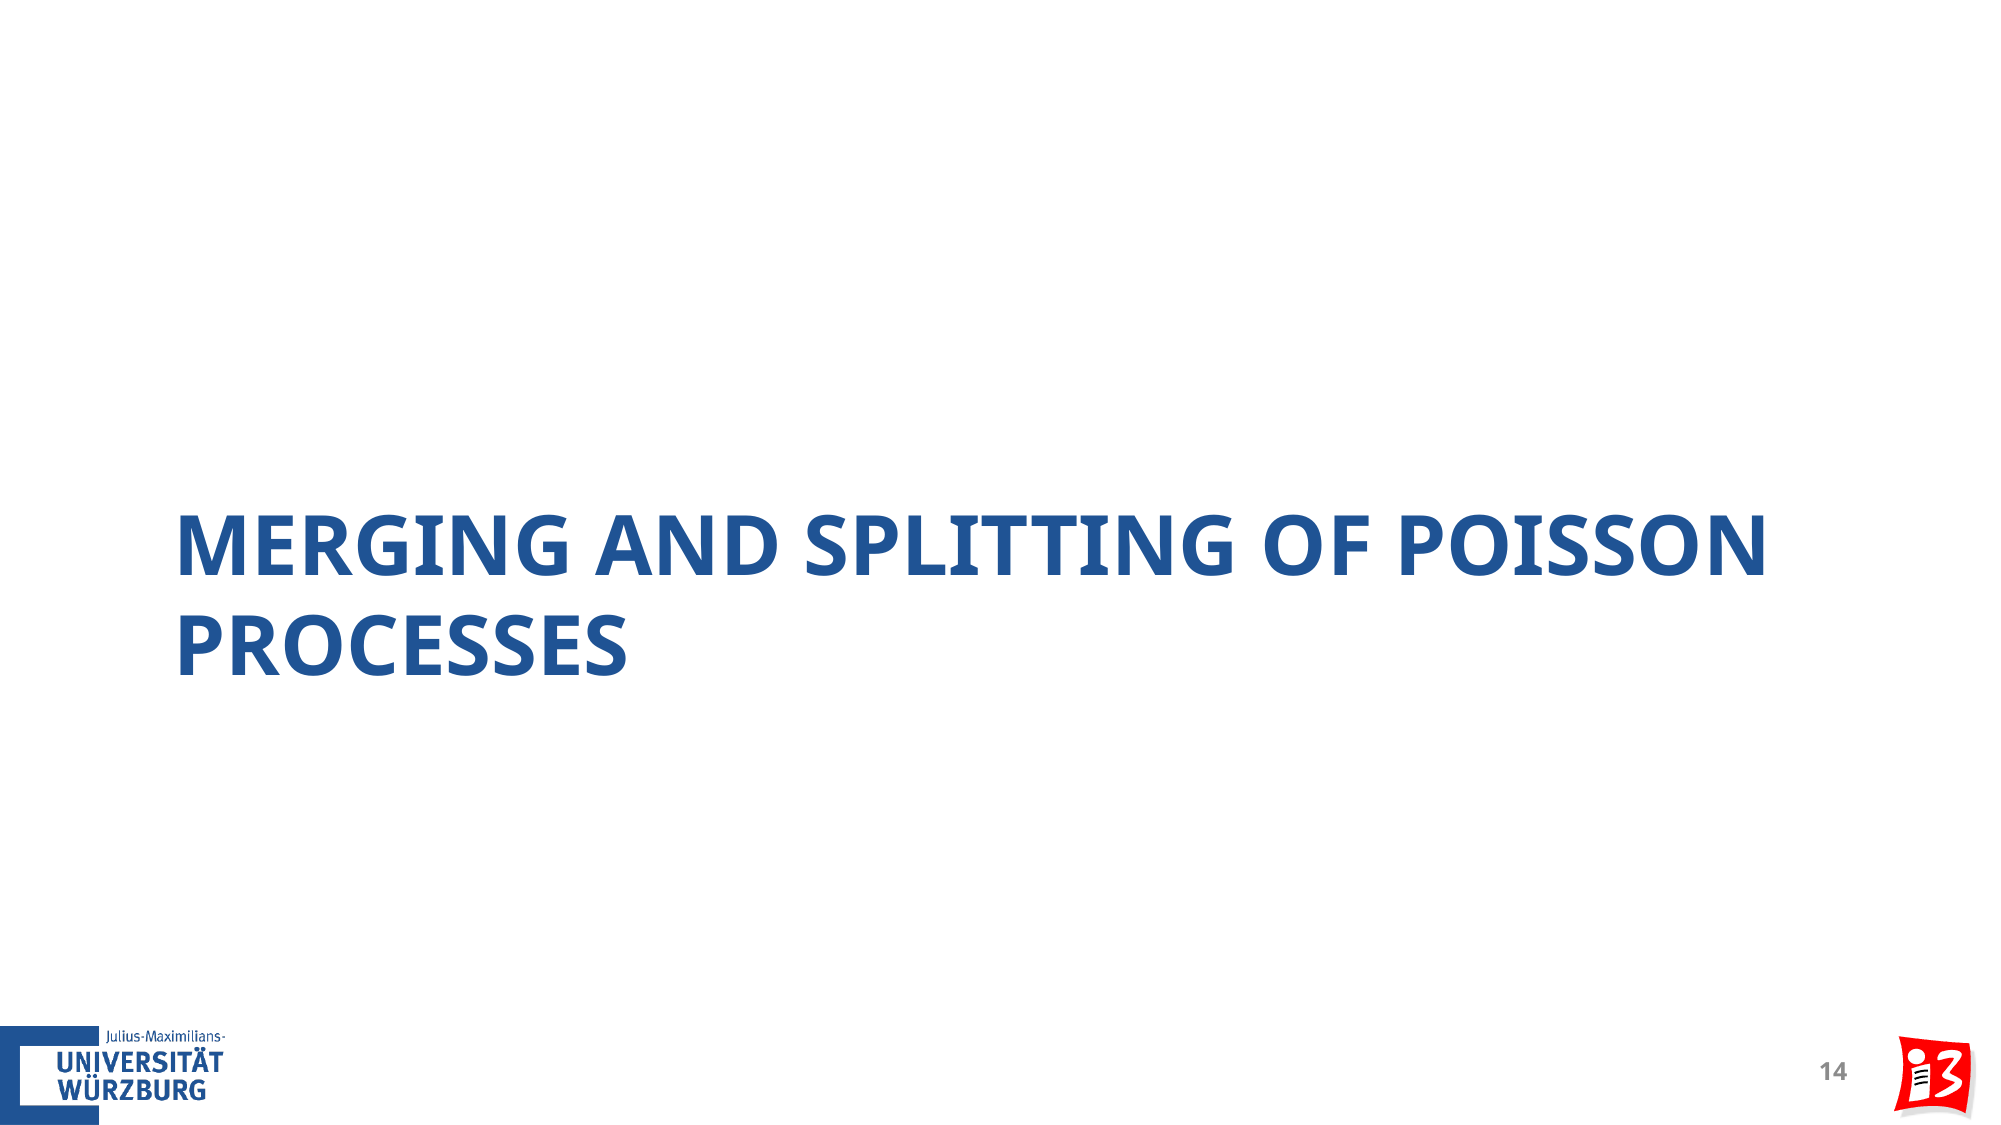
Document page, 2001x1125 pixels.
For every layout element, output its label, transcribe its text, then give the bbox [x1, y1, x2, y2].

title Merging and Splitting of Poisson Processes [157, 362, 1888, 701]
slide_number 14 [1412, 1042, 1863, 1103]
picture [0, 1026, 225, 1125]
